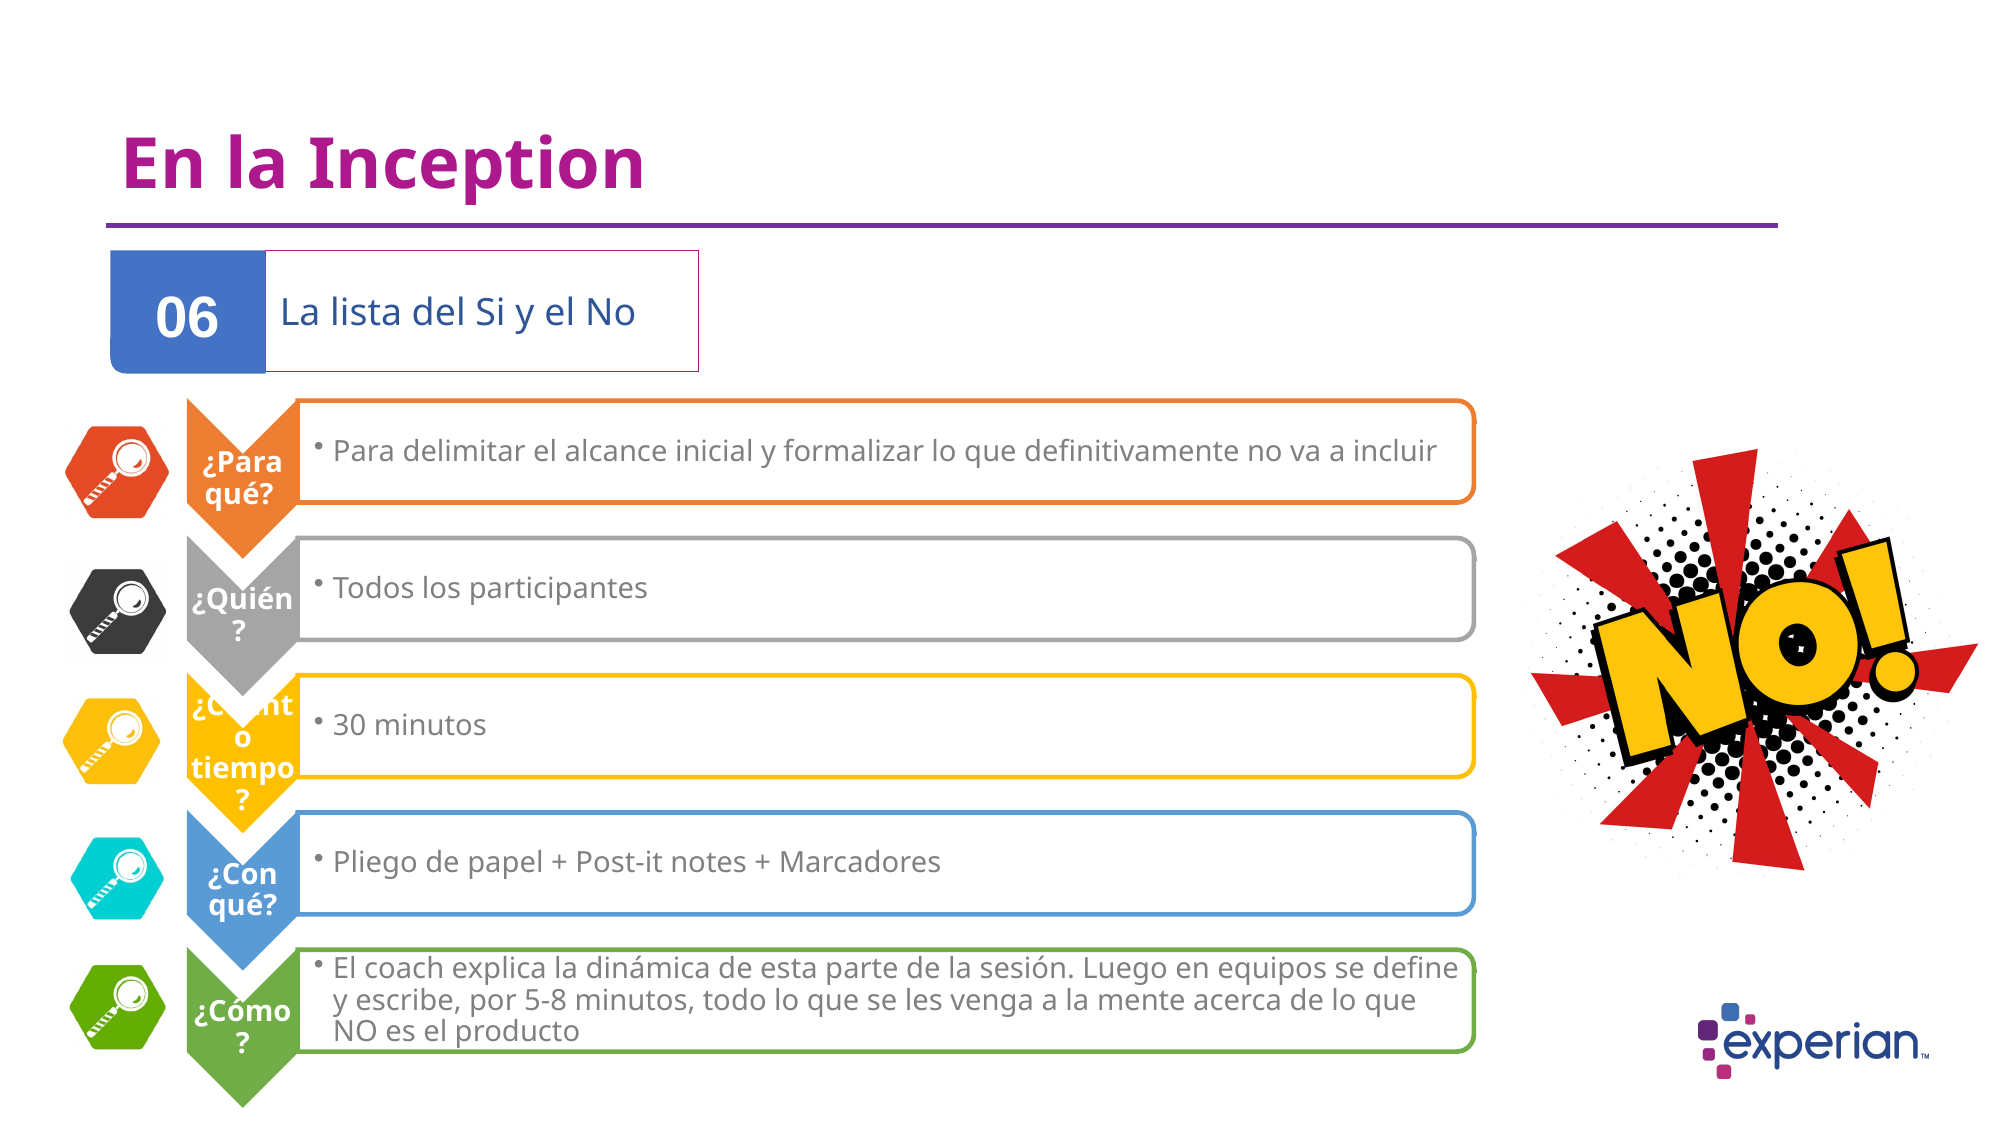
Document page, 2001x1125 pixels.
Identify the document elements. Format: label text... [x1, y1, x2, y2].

picture [1698, 1003, 1929, 1079]
picture [68, 961, 169, 1056]
picture [66, 826, 167, 923]
text_box La lista del Si y el No [267, 250, 699, 372]
text_box [109, 249, 267, 375]
text_box En la Inception [105, 119, 1656, 212]
picture [58, 695, 162, 789]
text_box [187, 400, 1474, 1108]
picture [61, 419, 176, 525]
picture [1500, 444, 1997, 881]
picture [65, 557, 169, 663]
text_box 06 [110, 252, 266, 376]
